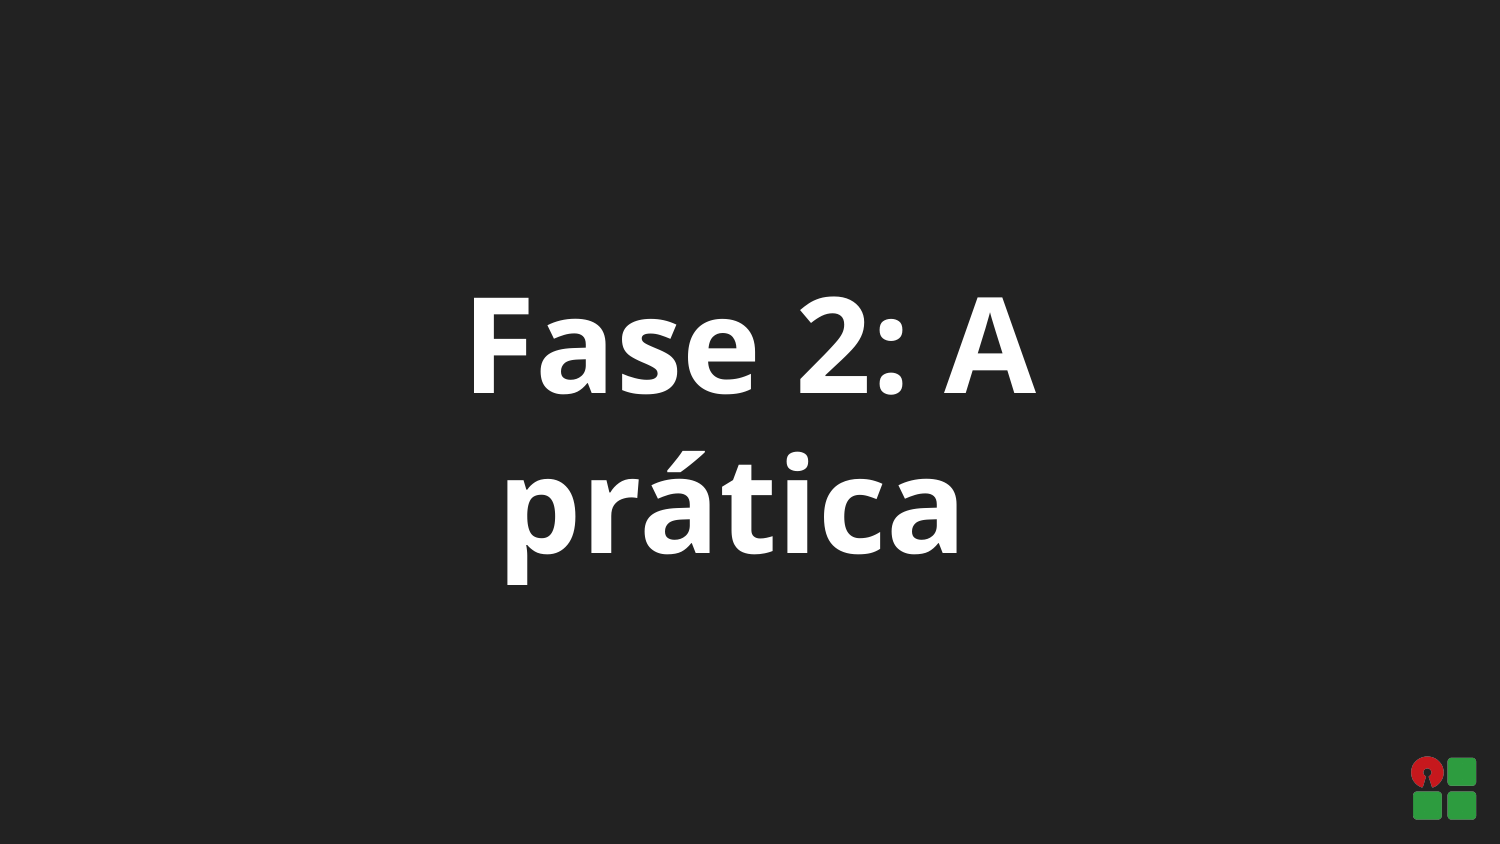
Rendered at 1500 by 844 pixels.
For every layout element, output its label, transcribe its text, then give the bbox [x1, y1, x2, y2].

text_box Fase 2: A prática [322, 245, 1178, 595]
picture [1387, 732, 1500, 844]
